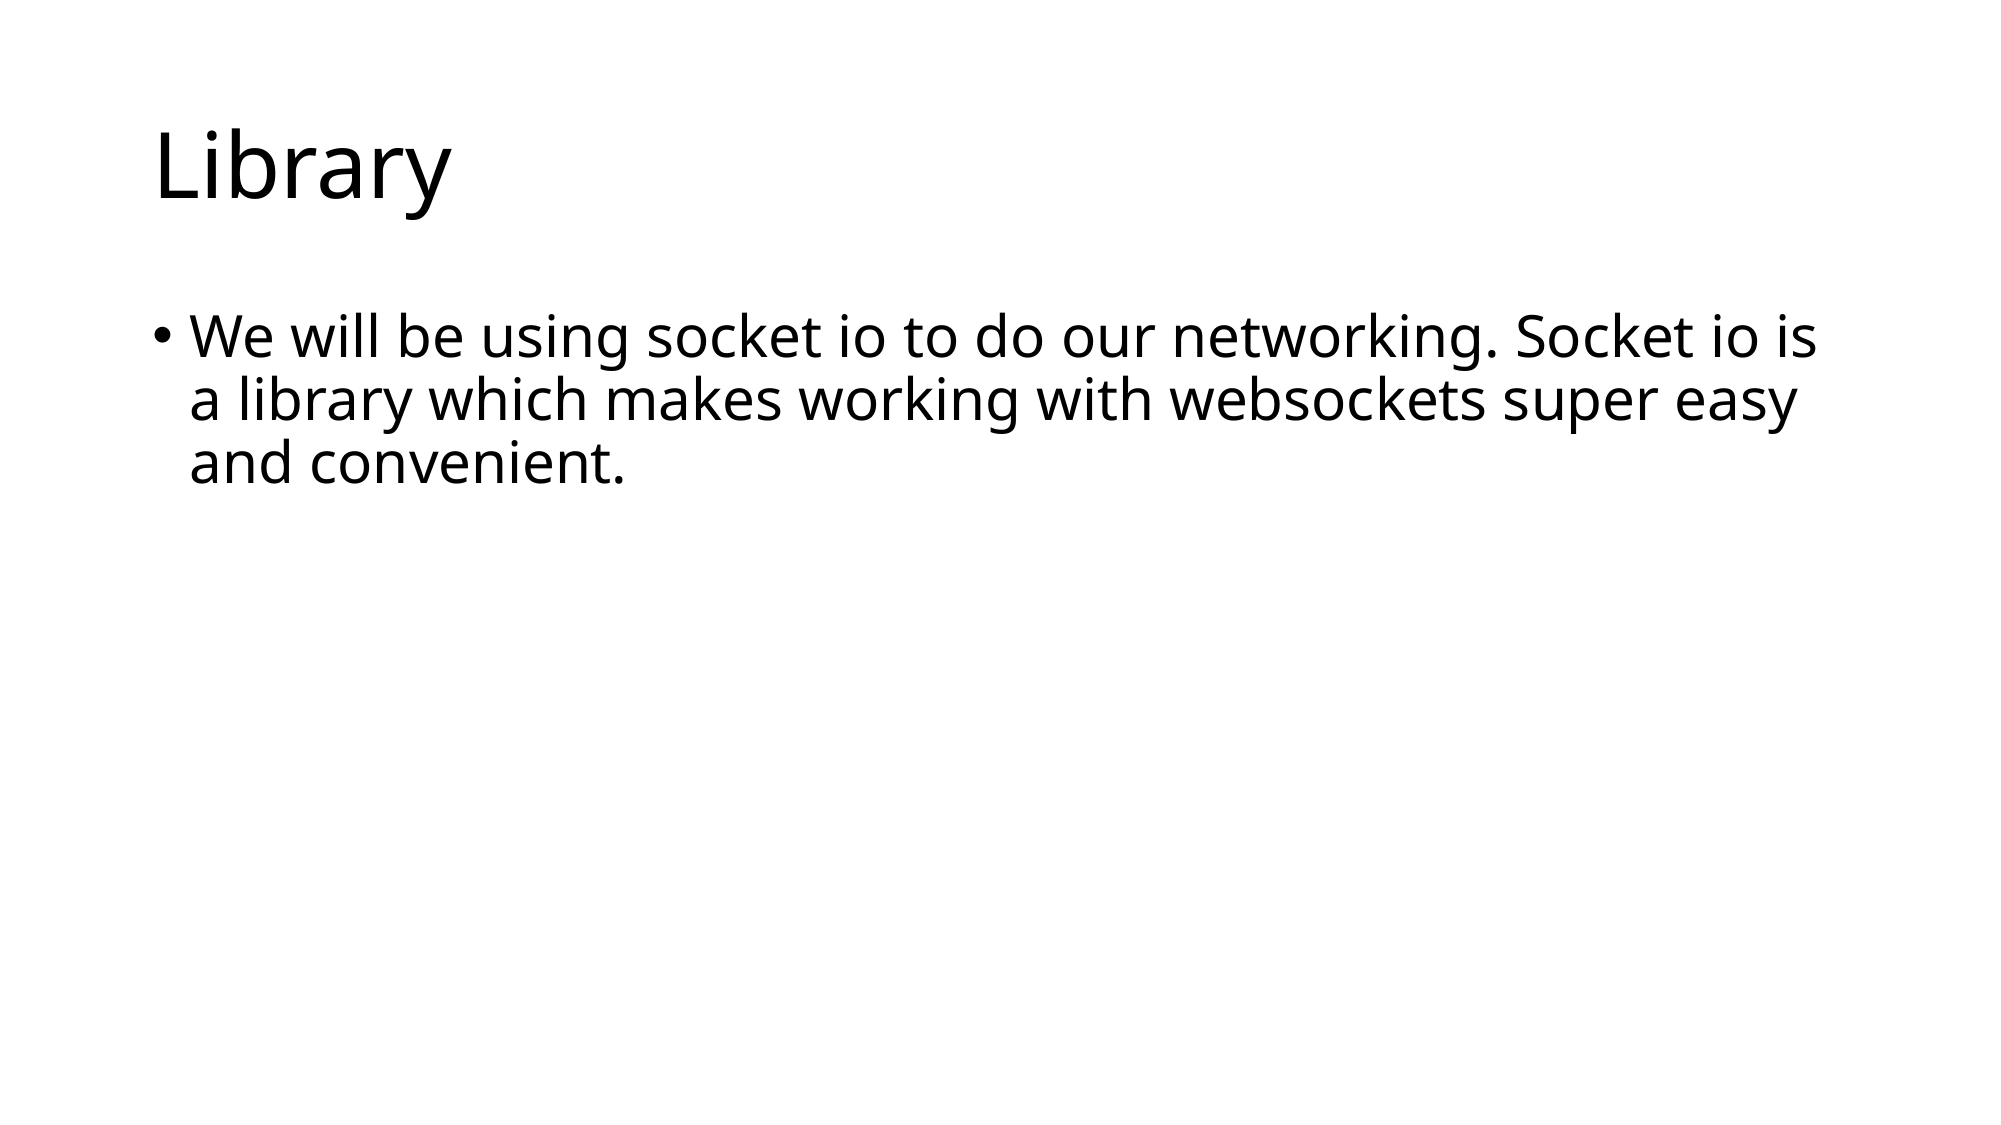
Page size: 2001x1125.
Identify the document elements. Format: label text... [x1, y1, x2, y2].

title Library [137, 59, 1863, 278]
list We will be using socket io to do our networking. Socket io is a library which makes working with websockets super easy and convenient. [137, 299, 1863, 1014]
